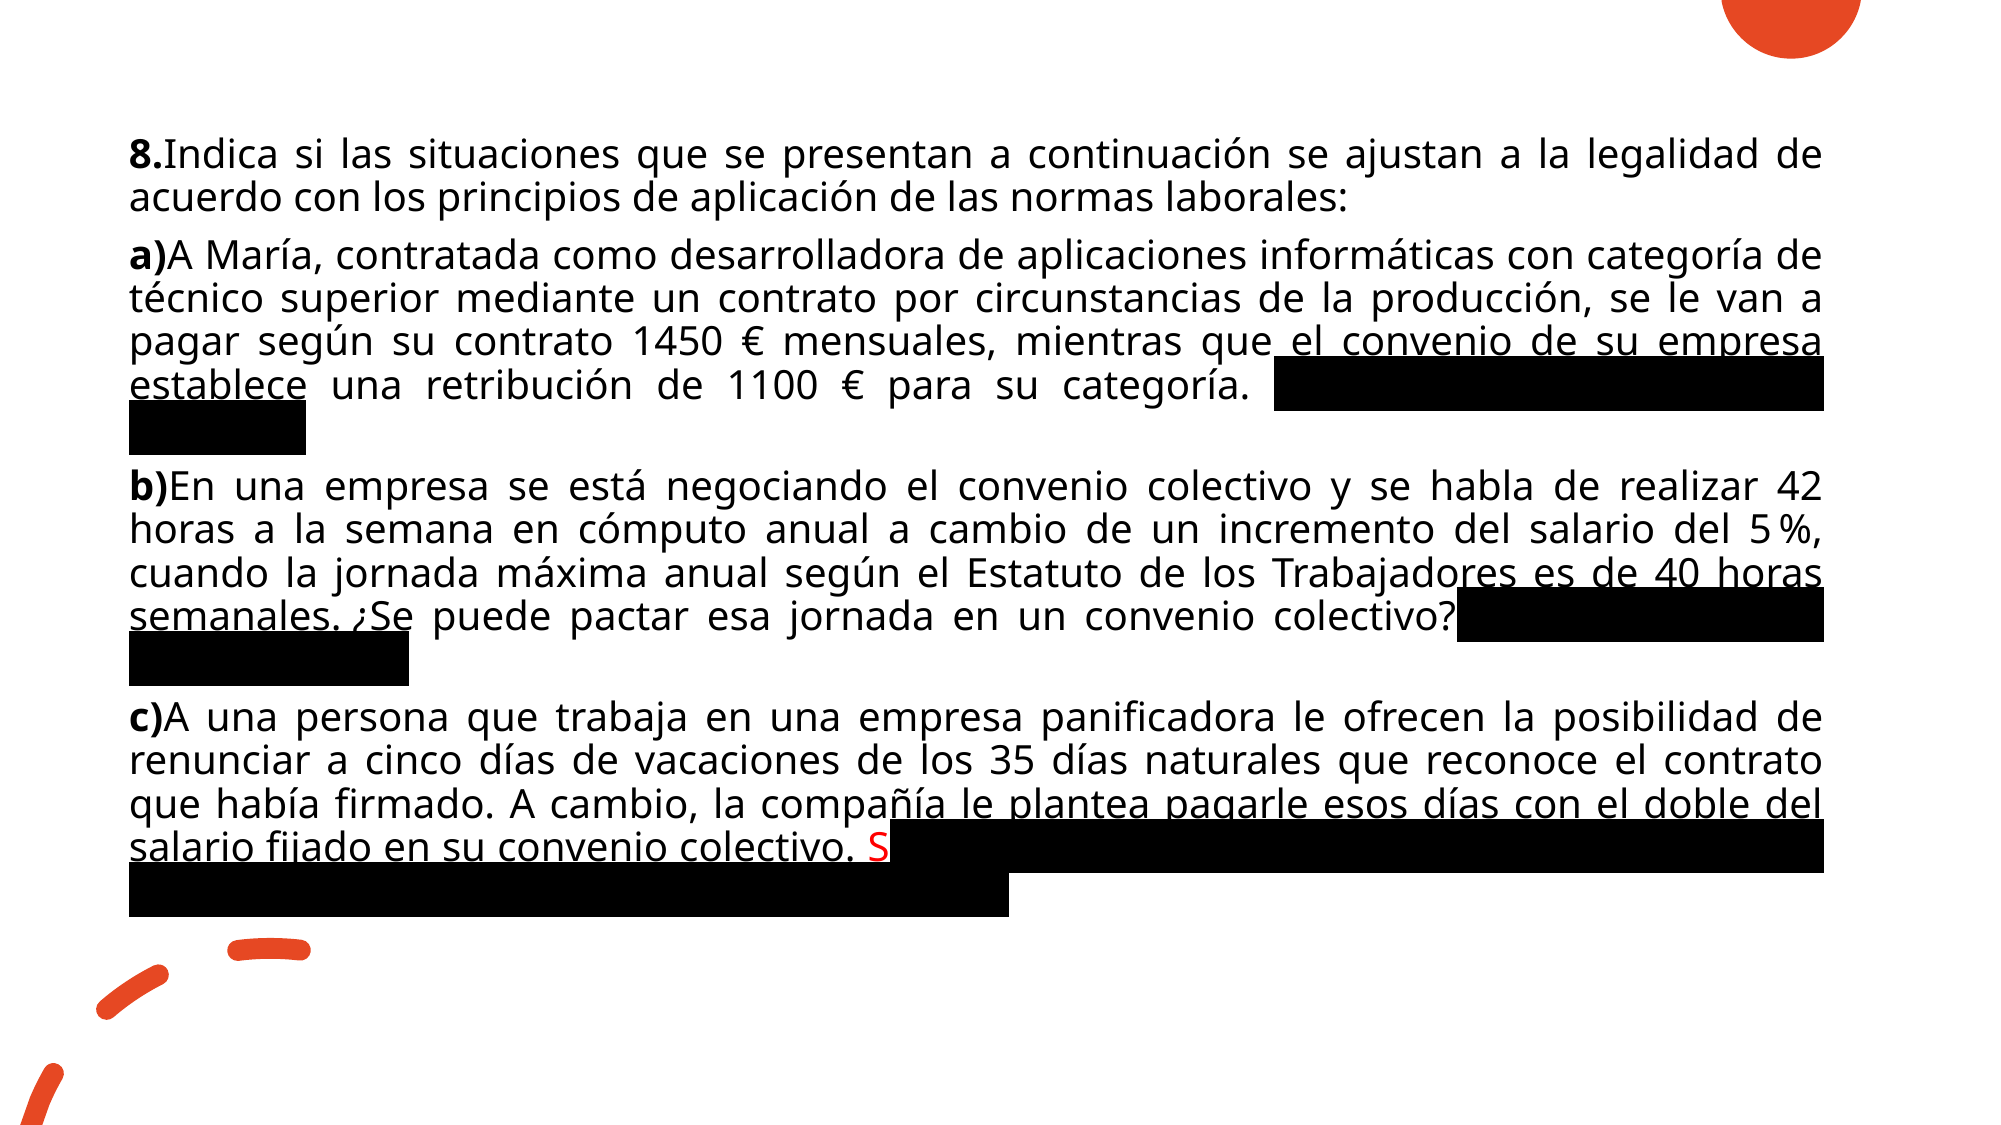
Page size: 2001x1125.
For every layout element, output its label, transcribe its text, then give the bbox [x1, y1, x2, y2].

list 8.Indica si las situaciones que se presentan a continuación se ajustan a la legalidad de acuerdo con los principios de aplicación de las normas laborales: a)A María, contratada como desarrolladora de aplicaciones informáticas con categoría de técnico superior mediante un contrato por circunstancias de la producción, se le van a pagar según su contrato 1450 € mensuales, mientras que el convenio de su empresa establece una retribución de 1100 € para su categoría. Si. Se aplica la norma más favorable b)En una empresa se está negociando el convenio colectivo y se habla de realizar 42 horas a la semana en cómputo anual a cambio de un incremento del salario del 5 %, cuando la jornada máxima anual según el Estatuto de los Trabajadores es de 40 horas semanales. ¿Se puede pactar esa jornada en un convenio colectivo?Np, por el ppio de norma mínima c)A una persona que trabaja en una empresa panificadora le ofrecen la posibilidad de renunciar a cinco días de vacaciones de los 35 días naturales que reconoce el contrato que había firmado. A cambio, la compañía le plantea pagarle esos días con el doble del salario fijado en su convenio colectivo. Si ,por el ppio de irrenunciabilidad de derechas, ya que no renuncia a dchos que le reconoce la ley [114, 126, 1839, 928]
